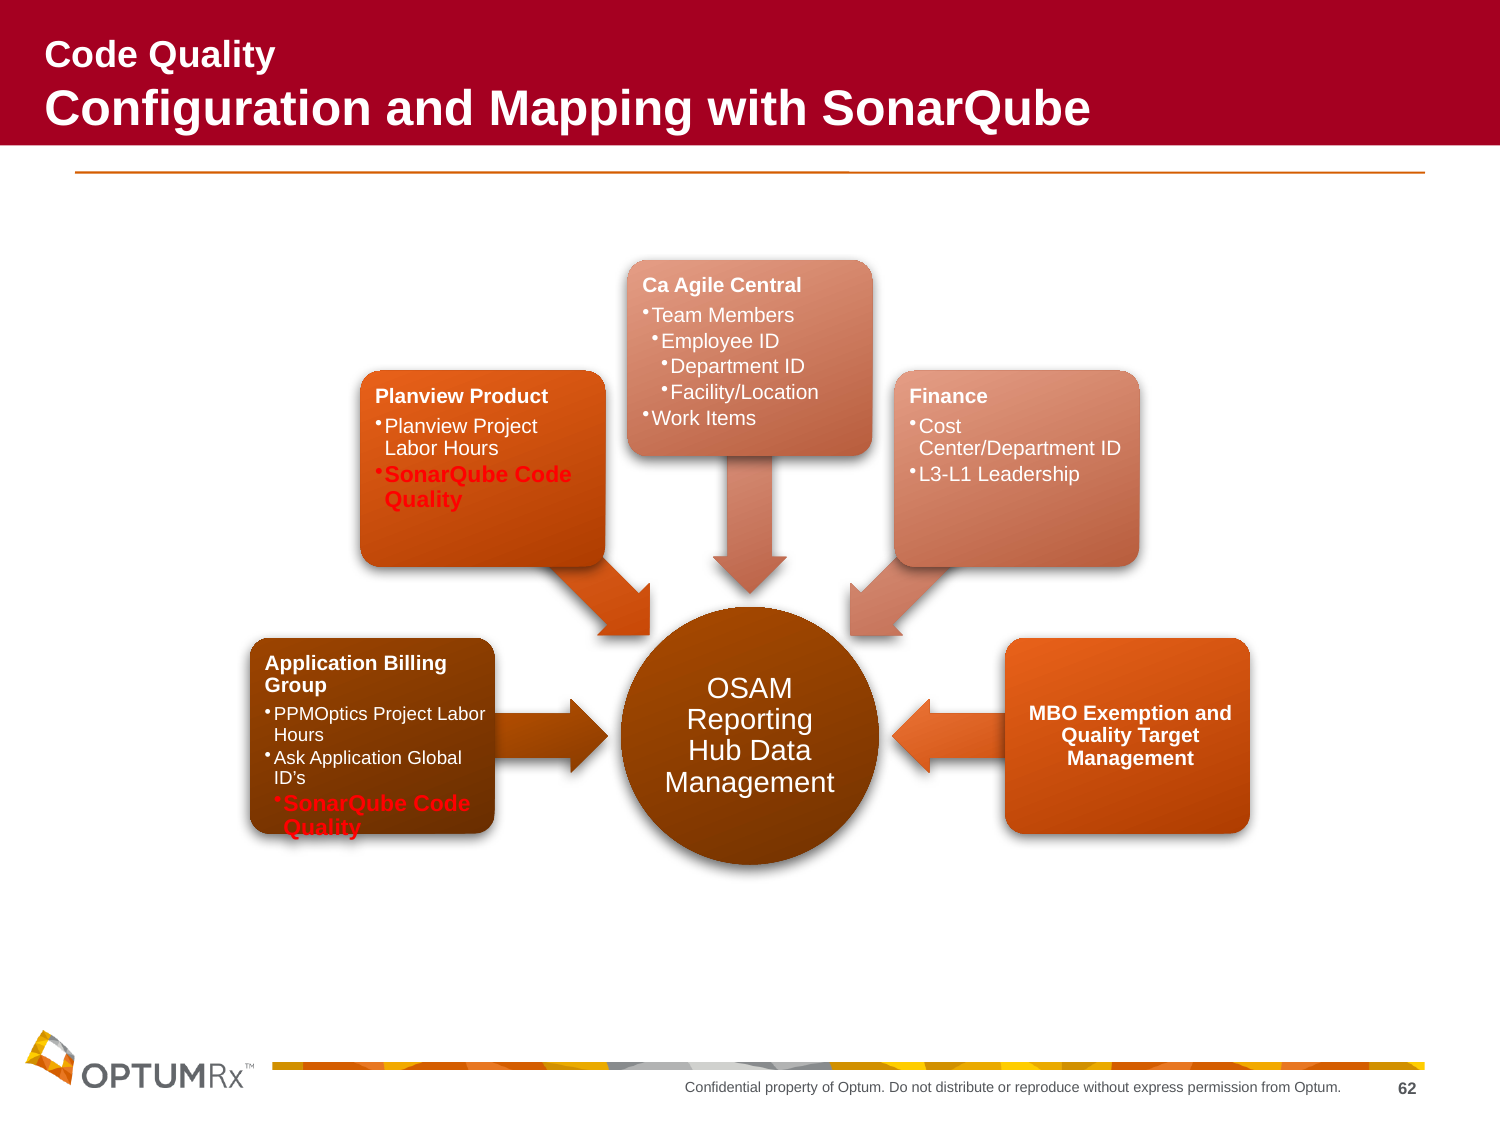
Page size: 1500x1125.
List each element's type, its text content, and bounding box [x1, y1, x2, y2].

picture [273, 1062, 1425, 1070]
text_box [249, 228, 1251, 897]
picture [25, 1030, 254, 1088]
title Code Quality Configuration and Mapping with SonarQube [44, 12, 1394, 136]
text_box [0, 0, 1500, 146]
